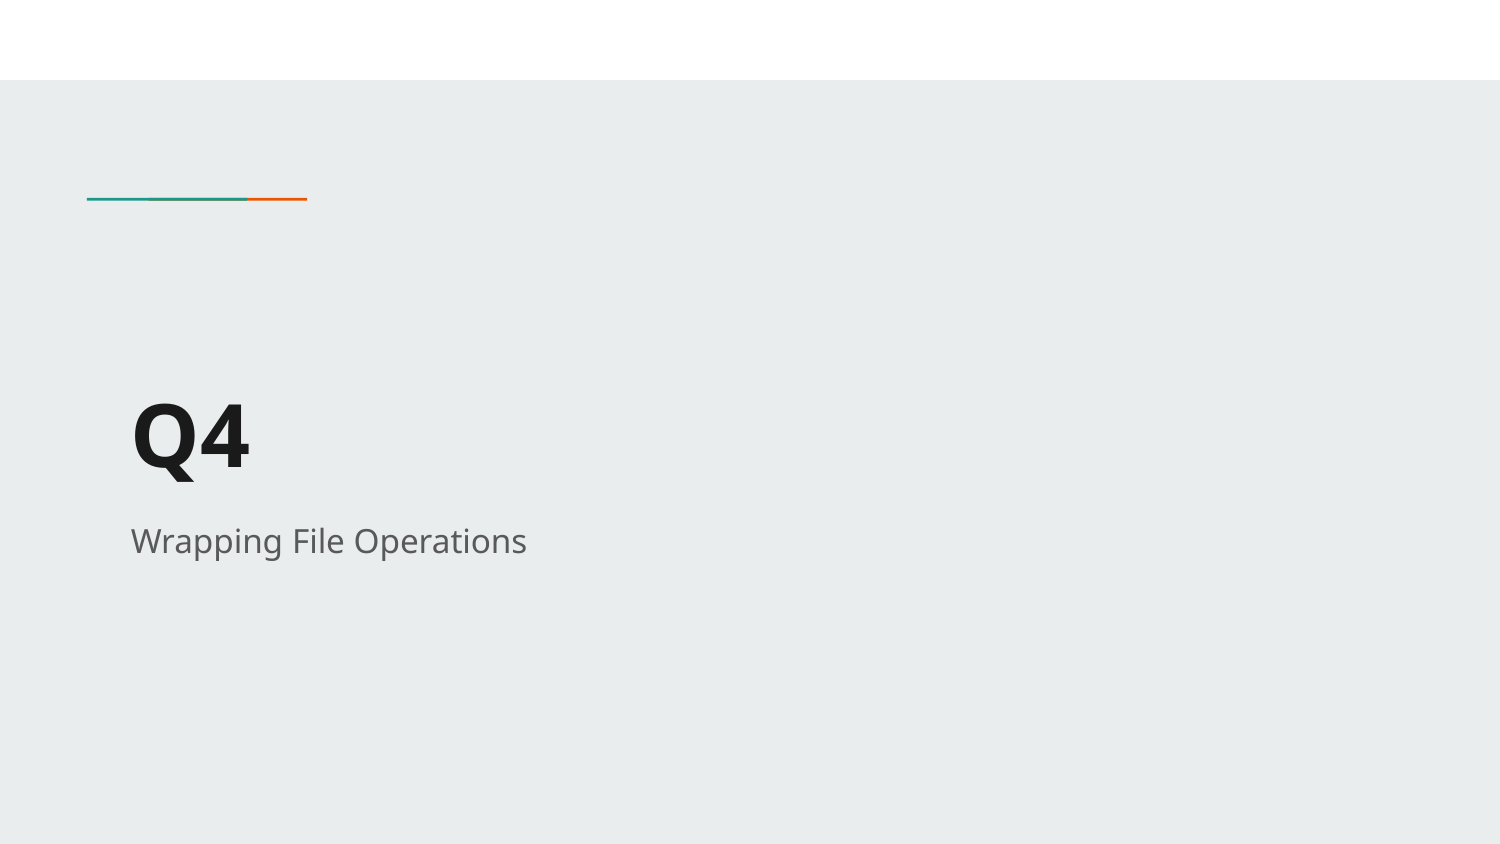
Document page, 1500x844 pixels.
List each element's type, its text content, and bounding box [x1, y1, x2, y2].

title Q4 [119, 216, 1381, 490]
subtitle Wrapping File Operations [119, 520, 1381, 690]
